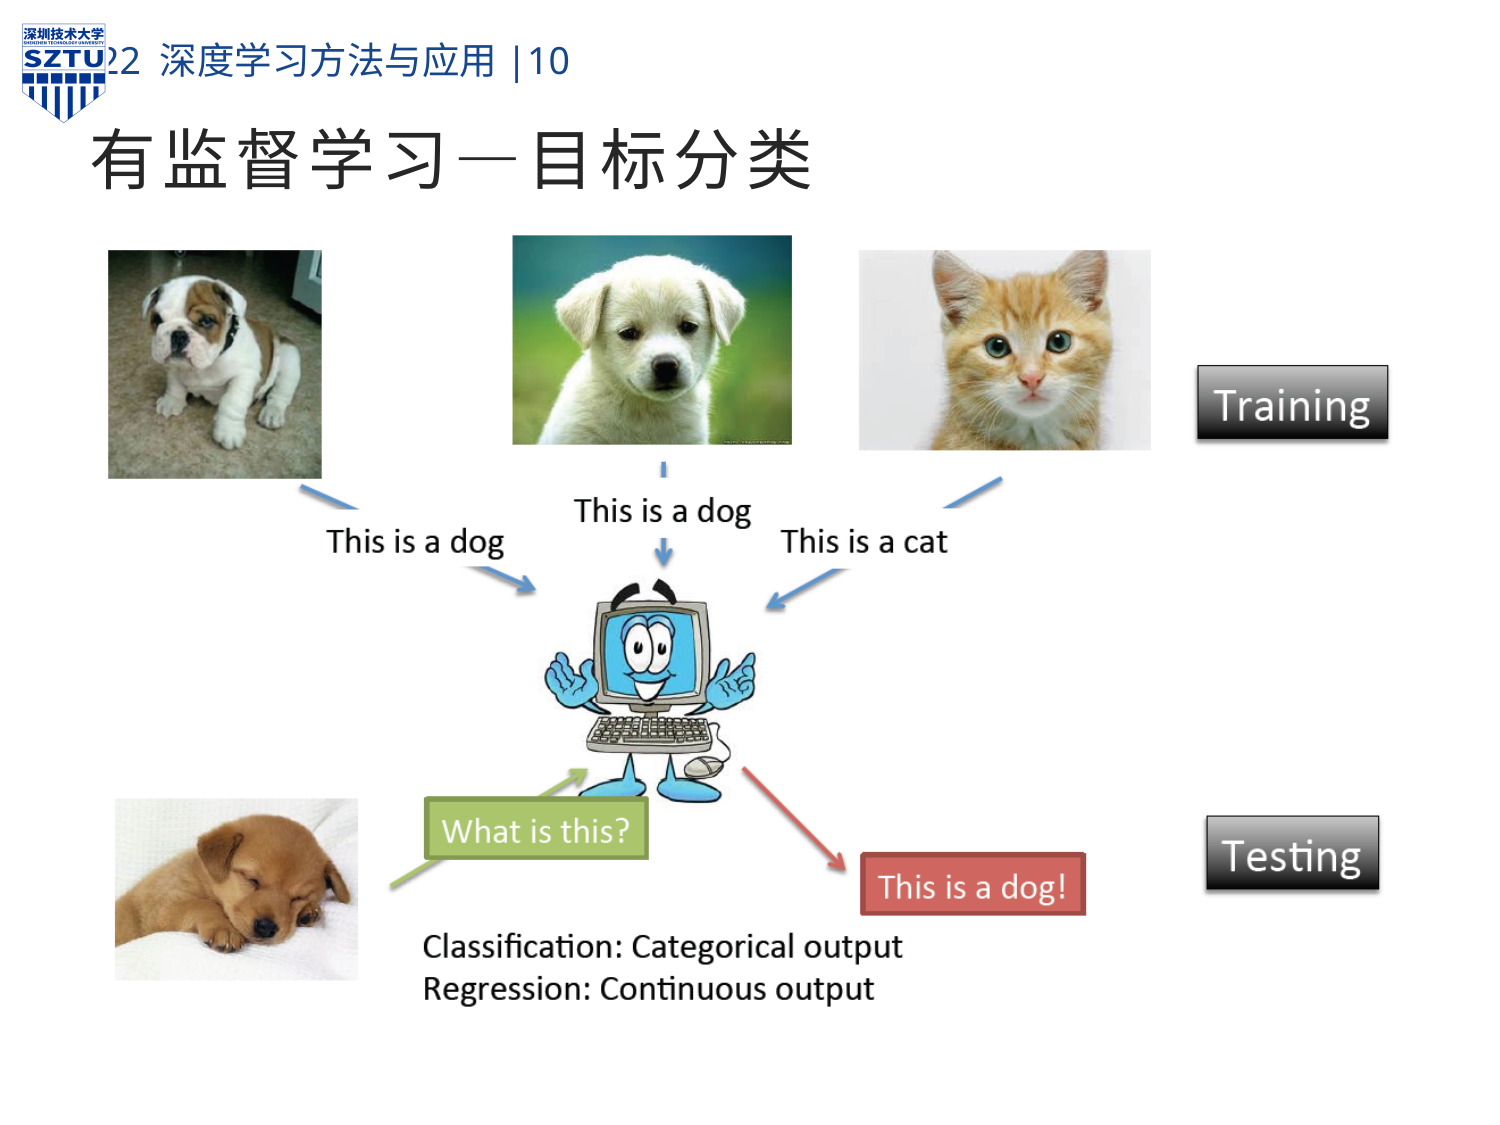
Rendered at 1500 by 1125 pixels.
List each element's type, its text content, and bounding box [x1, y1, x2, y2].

title 有监督学习—目标分类 [74, 99, 1425, 216]
picture [98, 232, 1401, 1008]
picture [0, 0, 148, 156]
